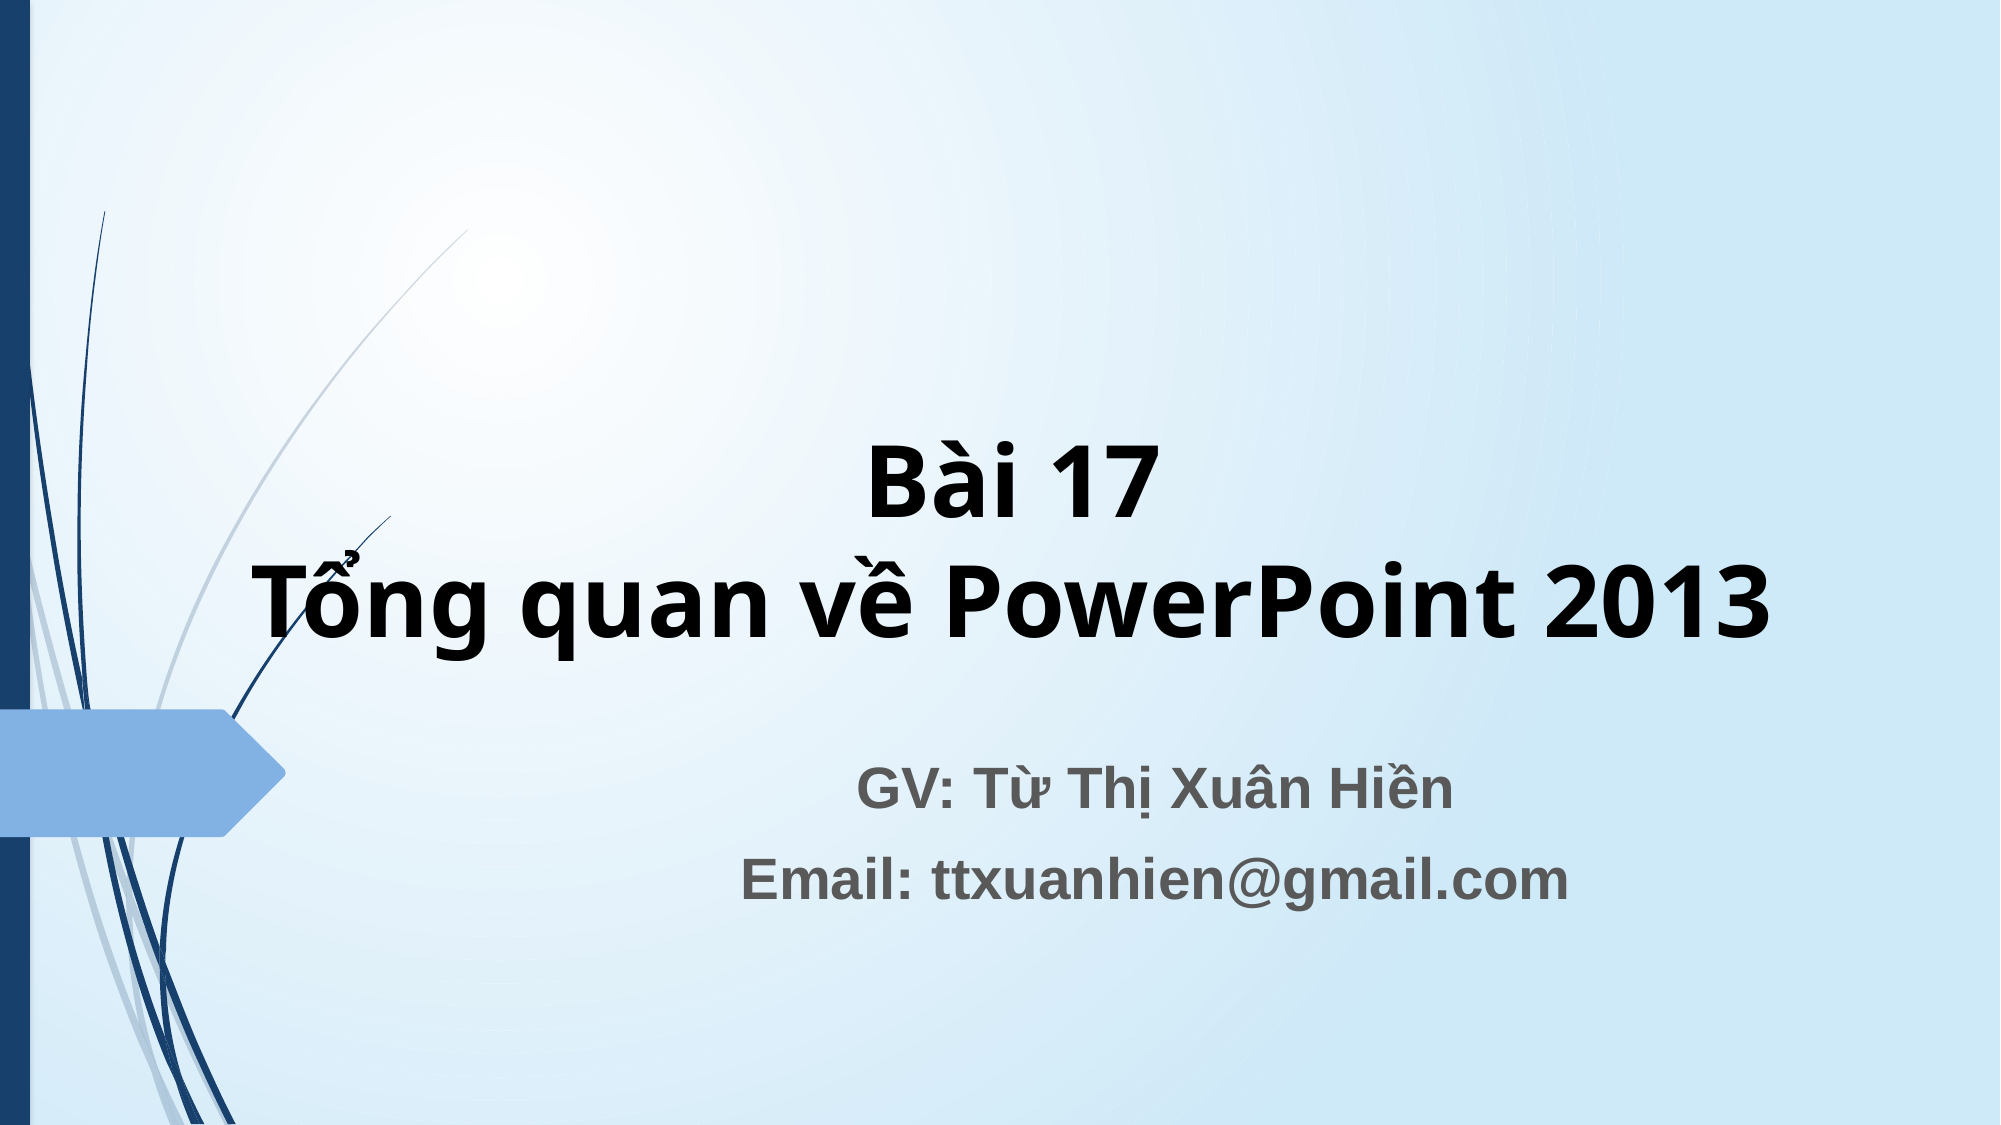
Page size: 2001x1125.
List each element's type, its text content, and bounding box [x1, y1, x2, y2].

title Bài 17 Tổng quan về PowerPoint 2013 [50, 309, 1975, 666]
subtitle GV: Từ Thị Xuân Hiền Email: ttxuanhien@gmail.com [424, 743, 1888, 969]
